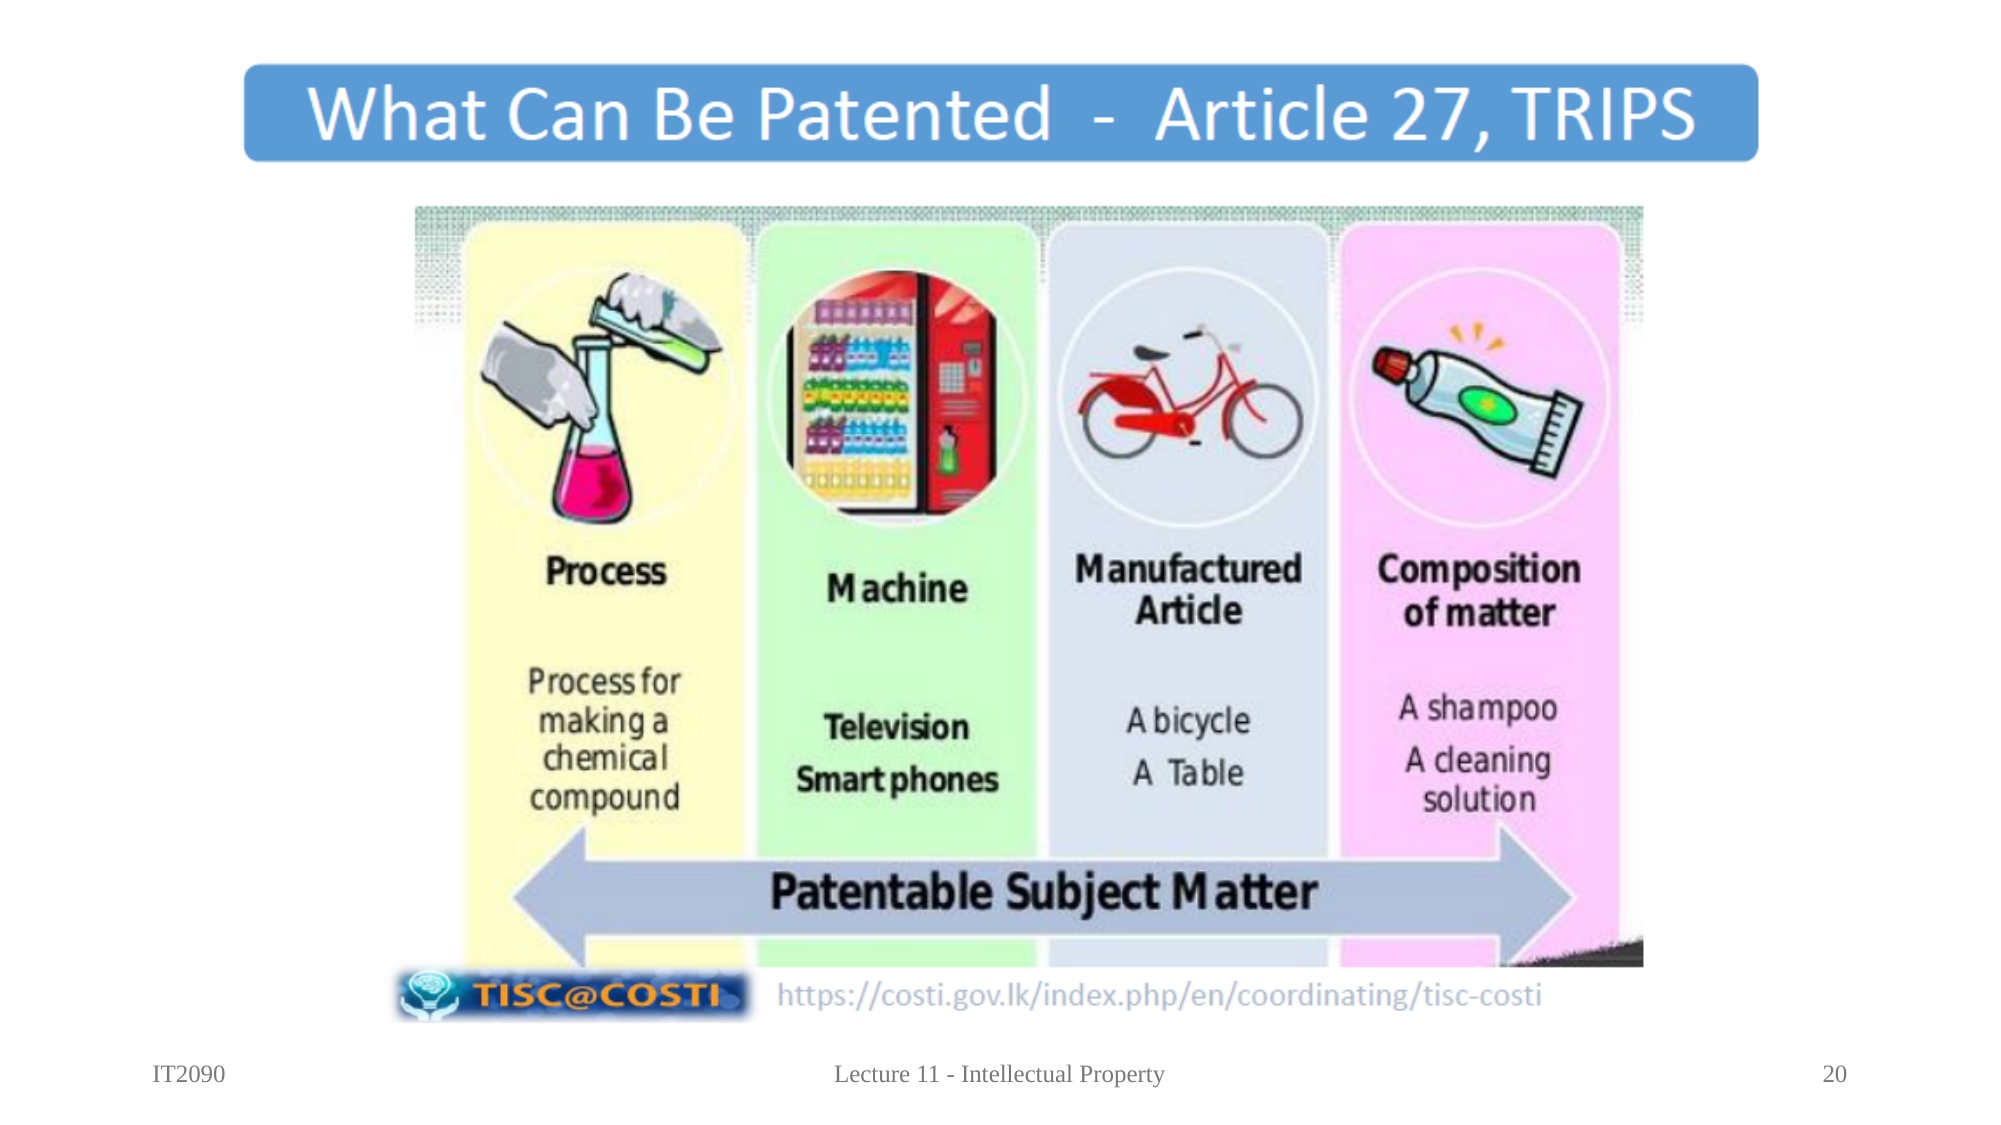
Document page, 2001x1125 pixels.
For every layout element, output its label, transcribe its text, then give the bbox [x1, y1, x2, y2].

footer Lecture 11 - Intellectual Property [662, 1042, 1338, 1103]
slide_number 20 [1412, 1042, 1863, 1103]
slide_number IT2090 [137, 1042, 588, 1103]
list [236, 54, 1764, 1026]
